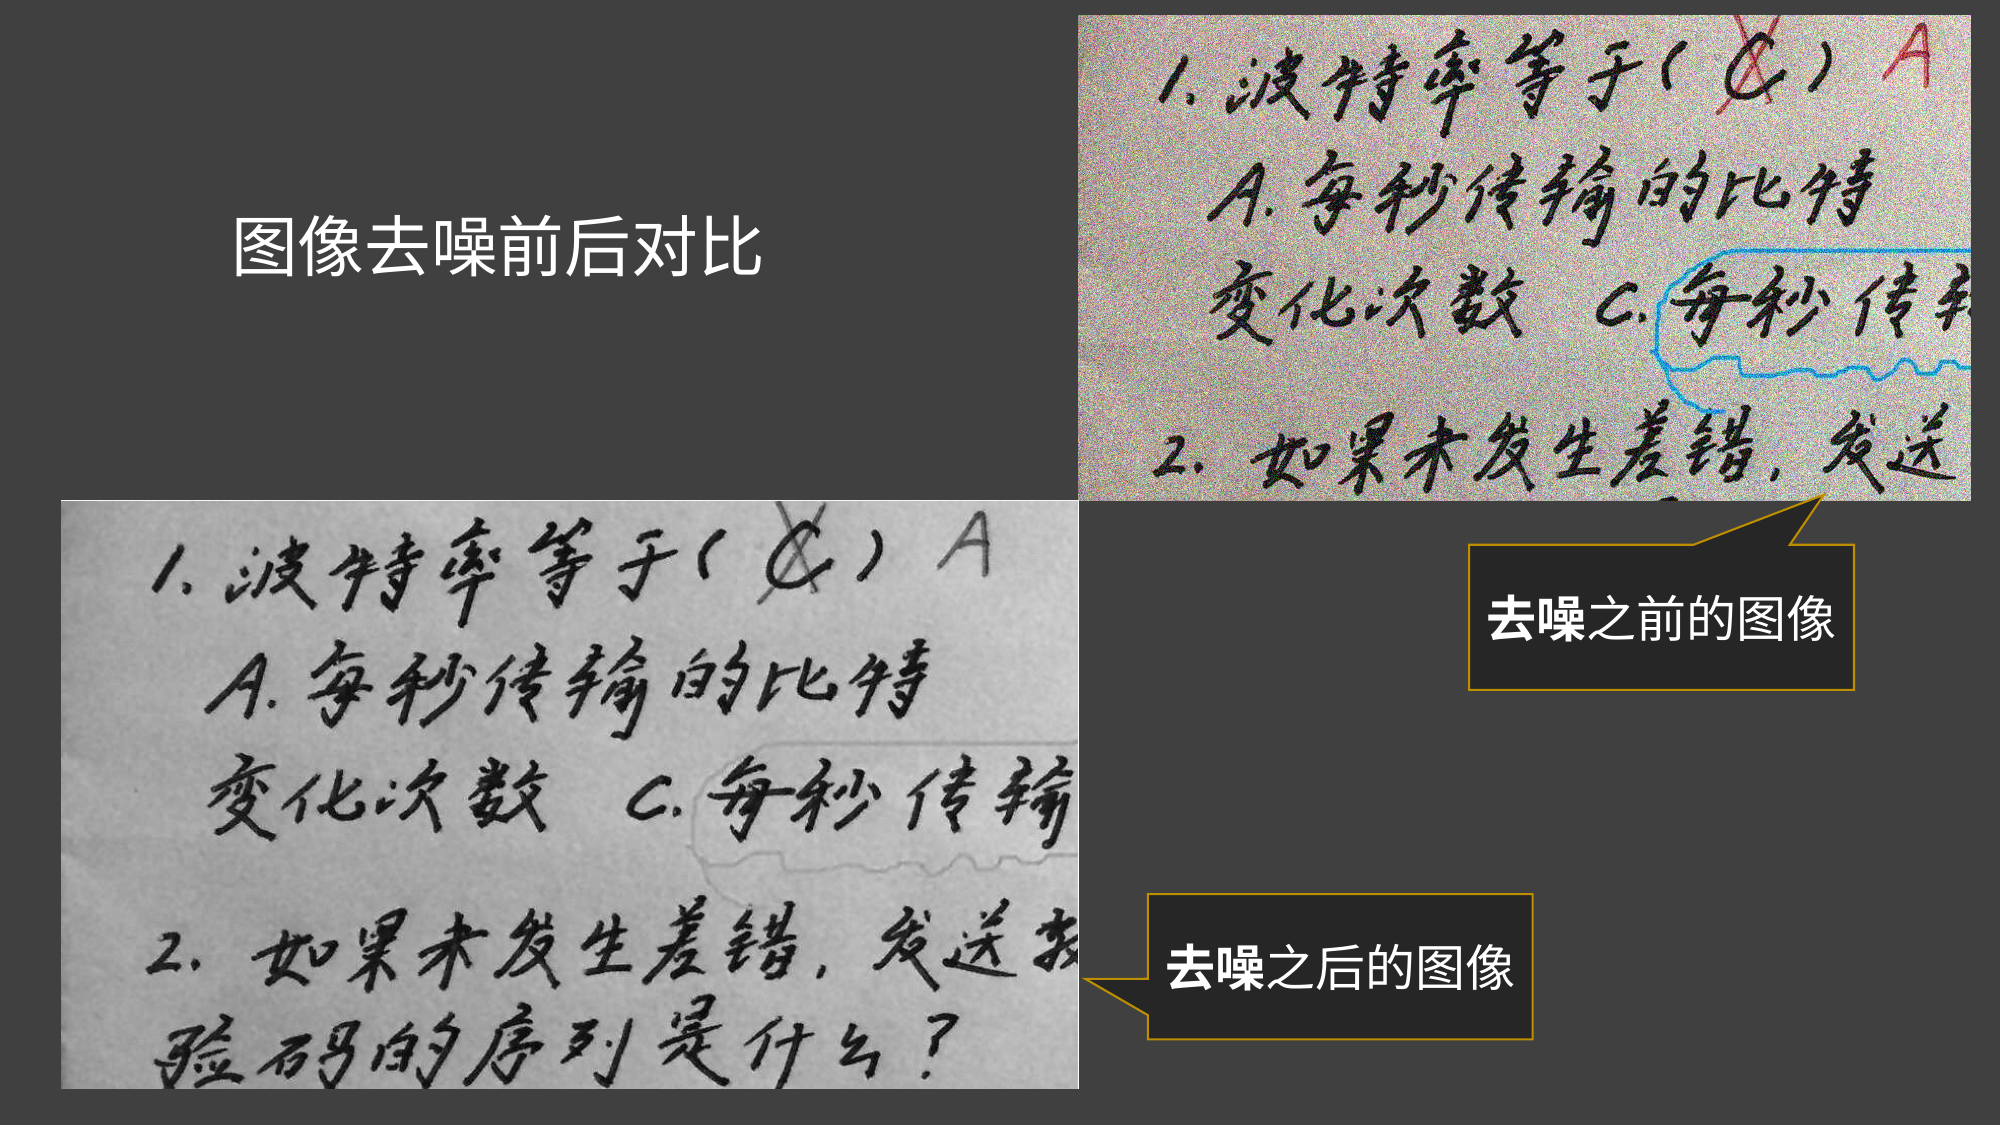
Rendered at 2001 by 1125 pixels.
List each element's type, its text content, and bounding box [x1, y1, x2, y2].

text_box 去噪之后的图像 [1081, 893, 1534, 1041]
picture [61, 15, 1971, 1089]
title 图像去噪前后对比 [216, 141, 1078, 359]
text_box 去噪之前的图像 [1468, 501, 1856, 691]
